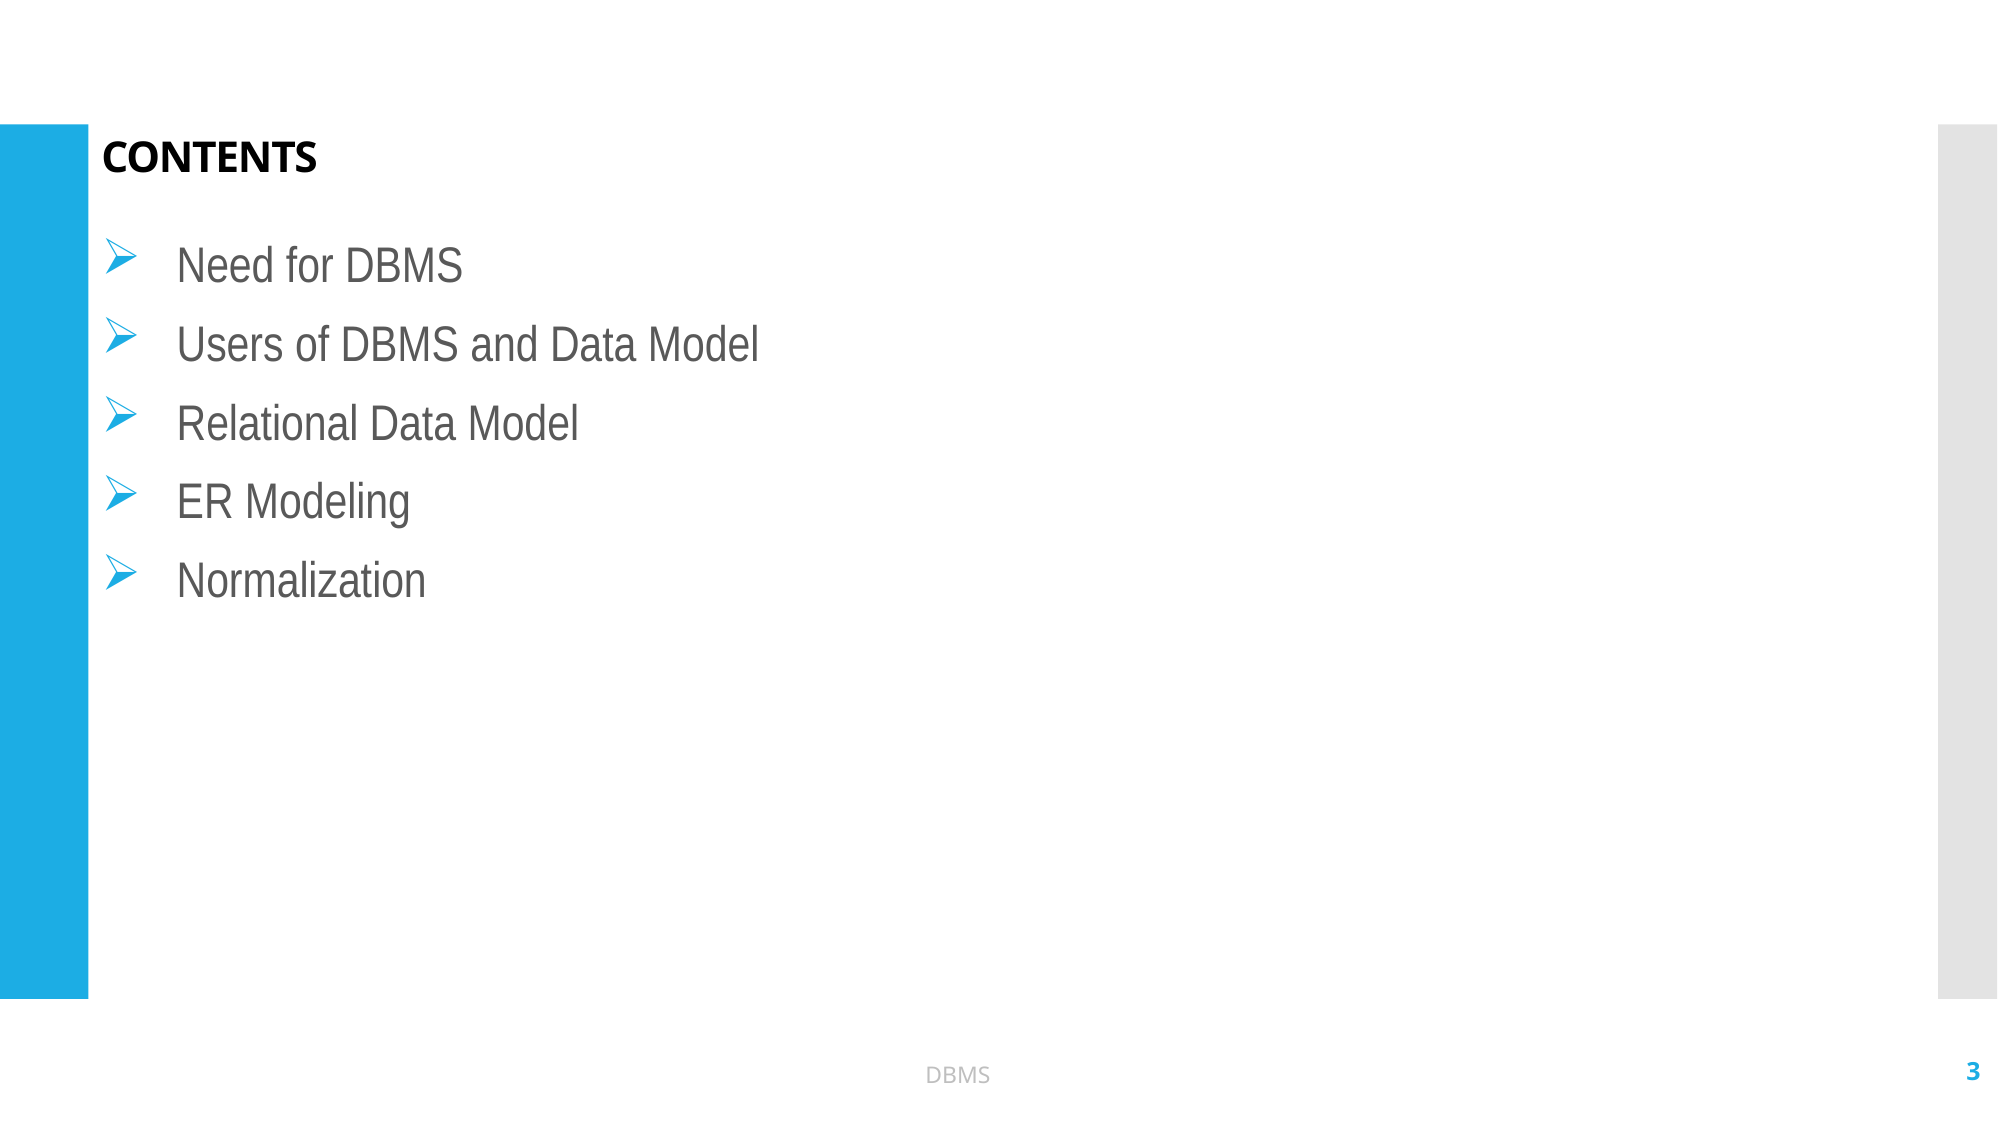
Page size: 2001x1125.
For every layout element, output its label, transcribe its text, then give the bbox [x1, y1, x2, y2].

slide_number 3 [1744, 1042, 1996, 1103]
footer DBMS [473, 1046, 1443, 1107]
list Need for DBMS Users of DBMS and Data Model Relational Data Model ER Modeling Normalization [86, 231, 1830, 1036]
title CONTENTS [86, 128, 1653, 189]
